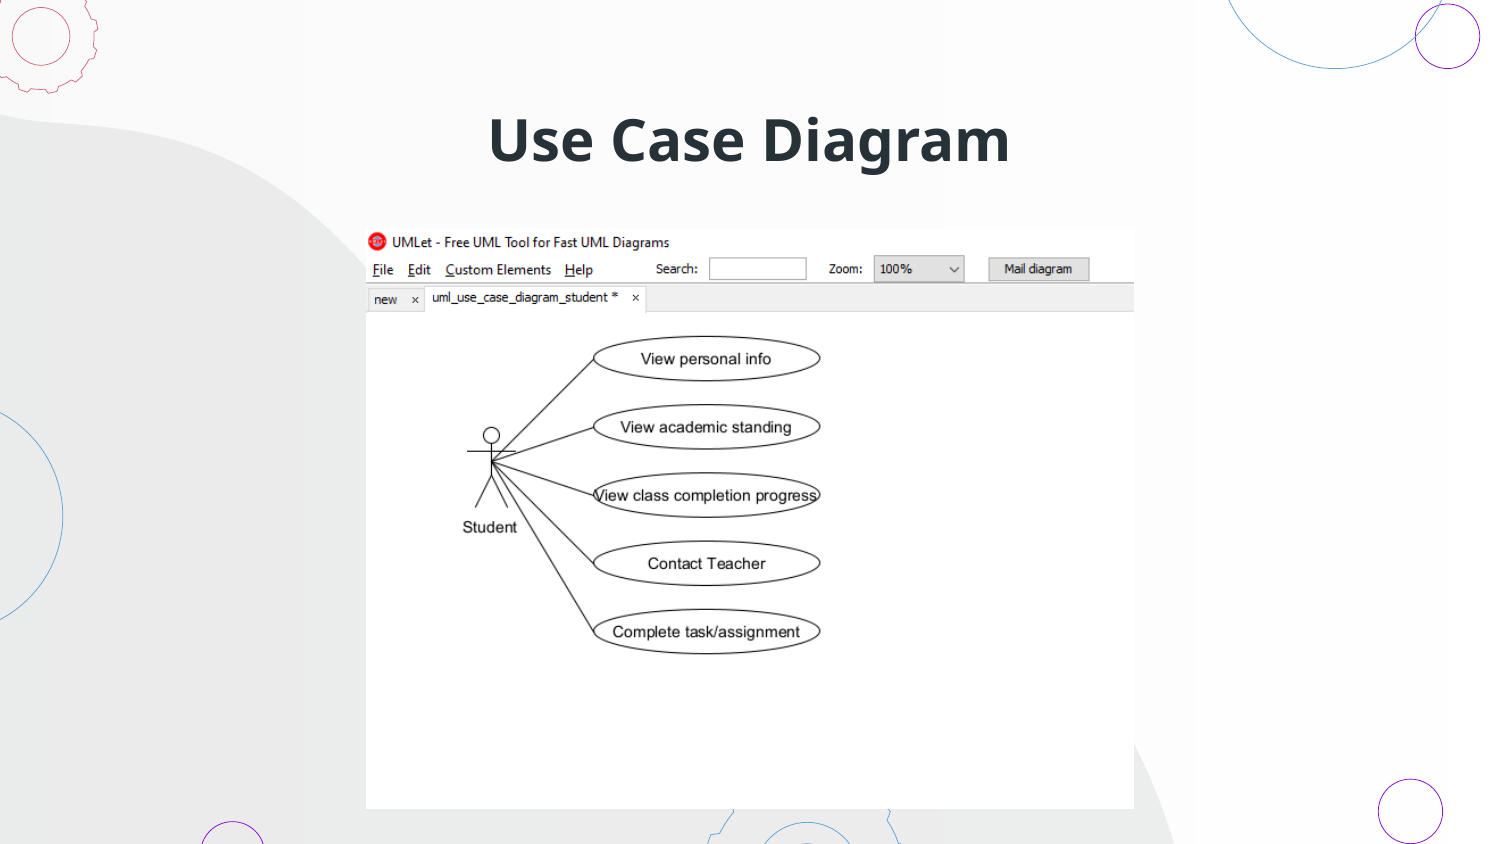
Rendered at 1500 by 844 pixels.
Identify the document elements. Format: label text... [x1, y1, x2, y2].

picture [366, 229, 1134, 809]
title Use Case Diagram [116, 107, 1383, 168]
